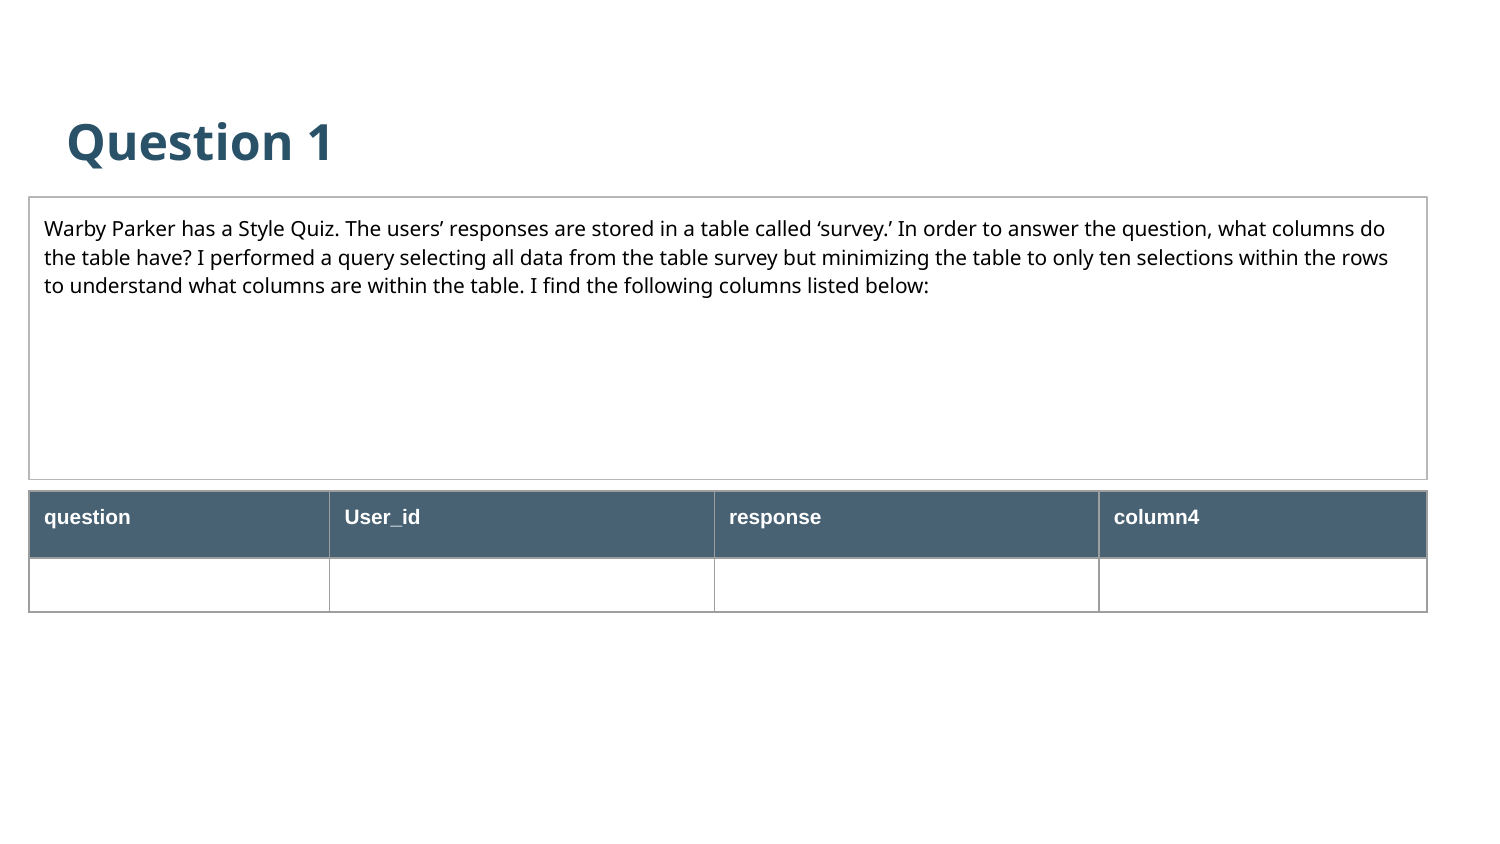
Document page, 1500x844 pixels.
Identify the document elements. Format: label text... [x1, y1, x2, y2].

table_cell [1100, 559, 1426, 611]
table_header question [30, 492, 329, 557]
text_box Question 1 [51, 48, 1449, 186]
table_cell [330, 559, 714, 611]
text_box Warby Parker has a Style Quiz. The users’ responses are stored in a table called ‘survey.’ In order to answer the question, what columns do the table have? I performed a query selecting all data from the table survey but minimizing the table to only ten selections within the rows to understand what columns are within the table. I find the following columns listed below: [29, 197, 1427, 480]
table_header column4 [1100, 492, 1426, 557]
table_cell [30, 559, 329, 611]
table_cell [715, 559, 1098, 611]
table_header User_id [330, 492, 714, 557]
table_header response [715, 492, 1098, 557]
